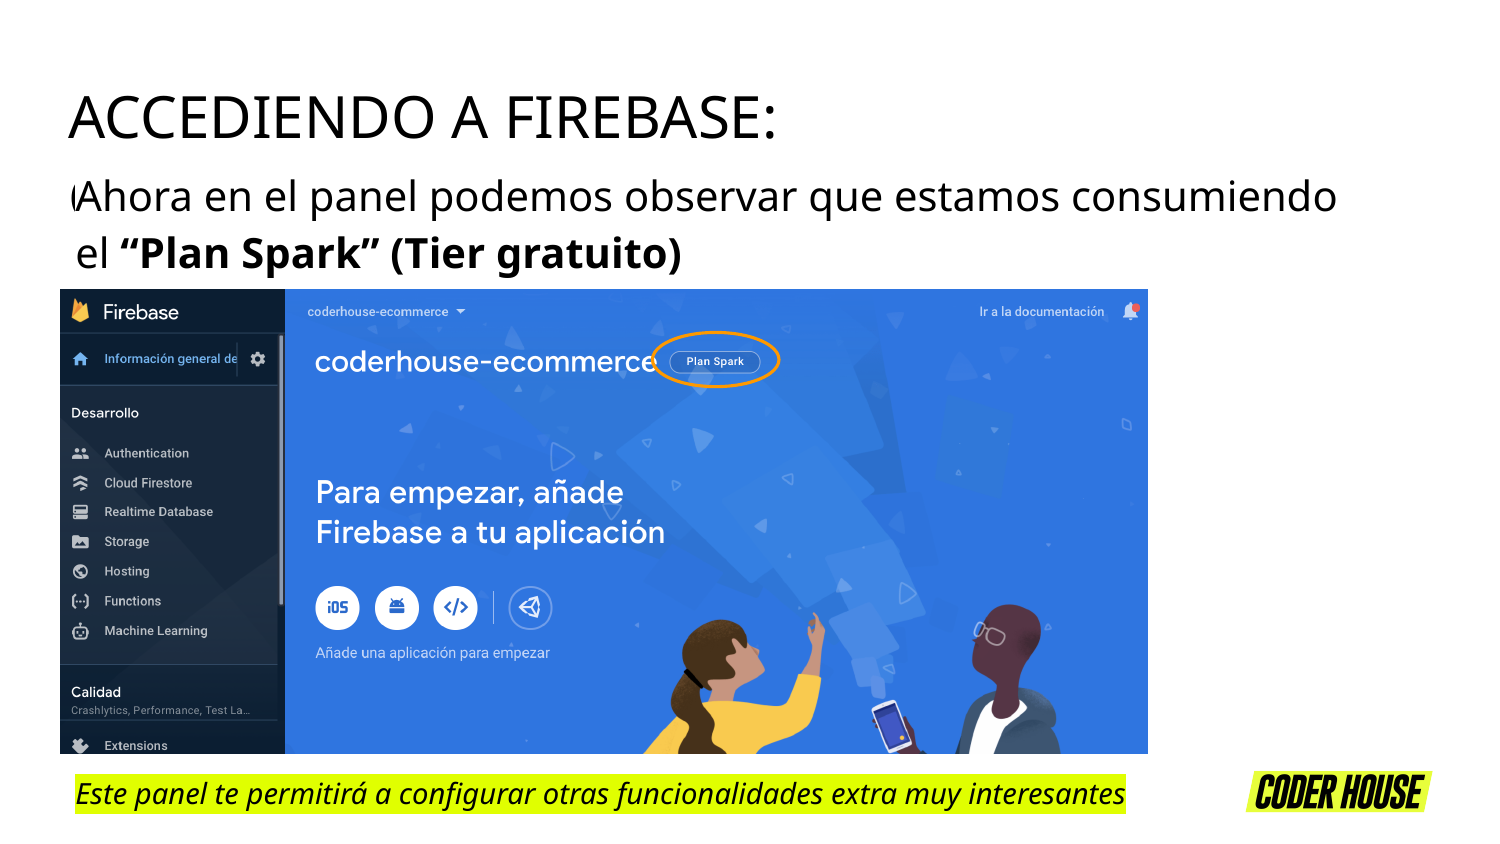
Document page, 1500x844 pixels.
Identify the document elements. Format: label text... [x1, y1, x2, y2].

picture [60, 288, 1148, 754]
text_box Ahora en el panel podemos observar que estamos consumiendo el “Plan Spark” (Tier gratuito) [60, 146, 1366, 351]
text_box ACCEDIENDO A FIREBASE: OVERVIEW [53, 54, 980, 129]
picture [1241, 764, 1437, 819]
text_box Este panel te permitirá a configurar otras funcionalidades extra muy interesantes [60, 760, 1154, 822]
